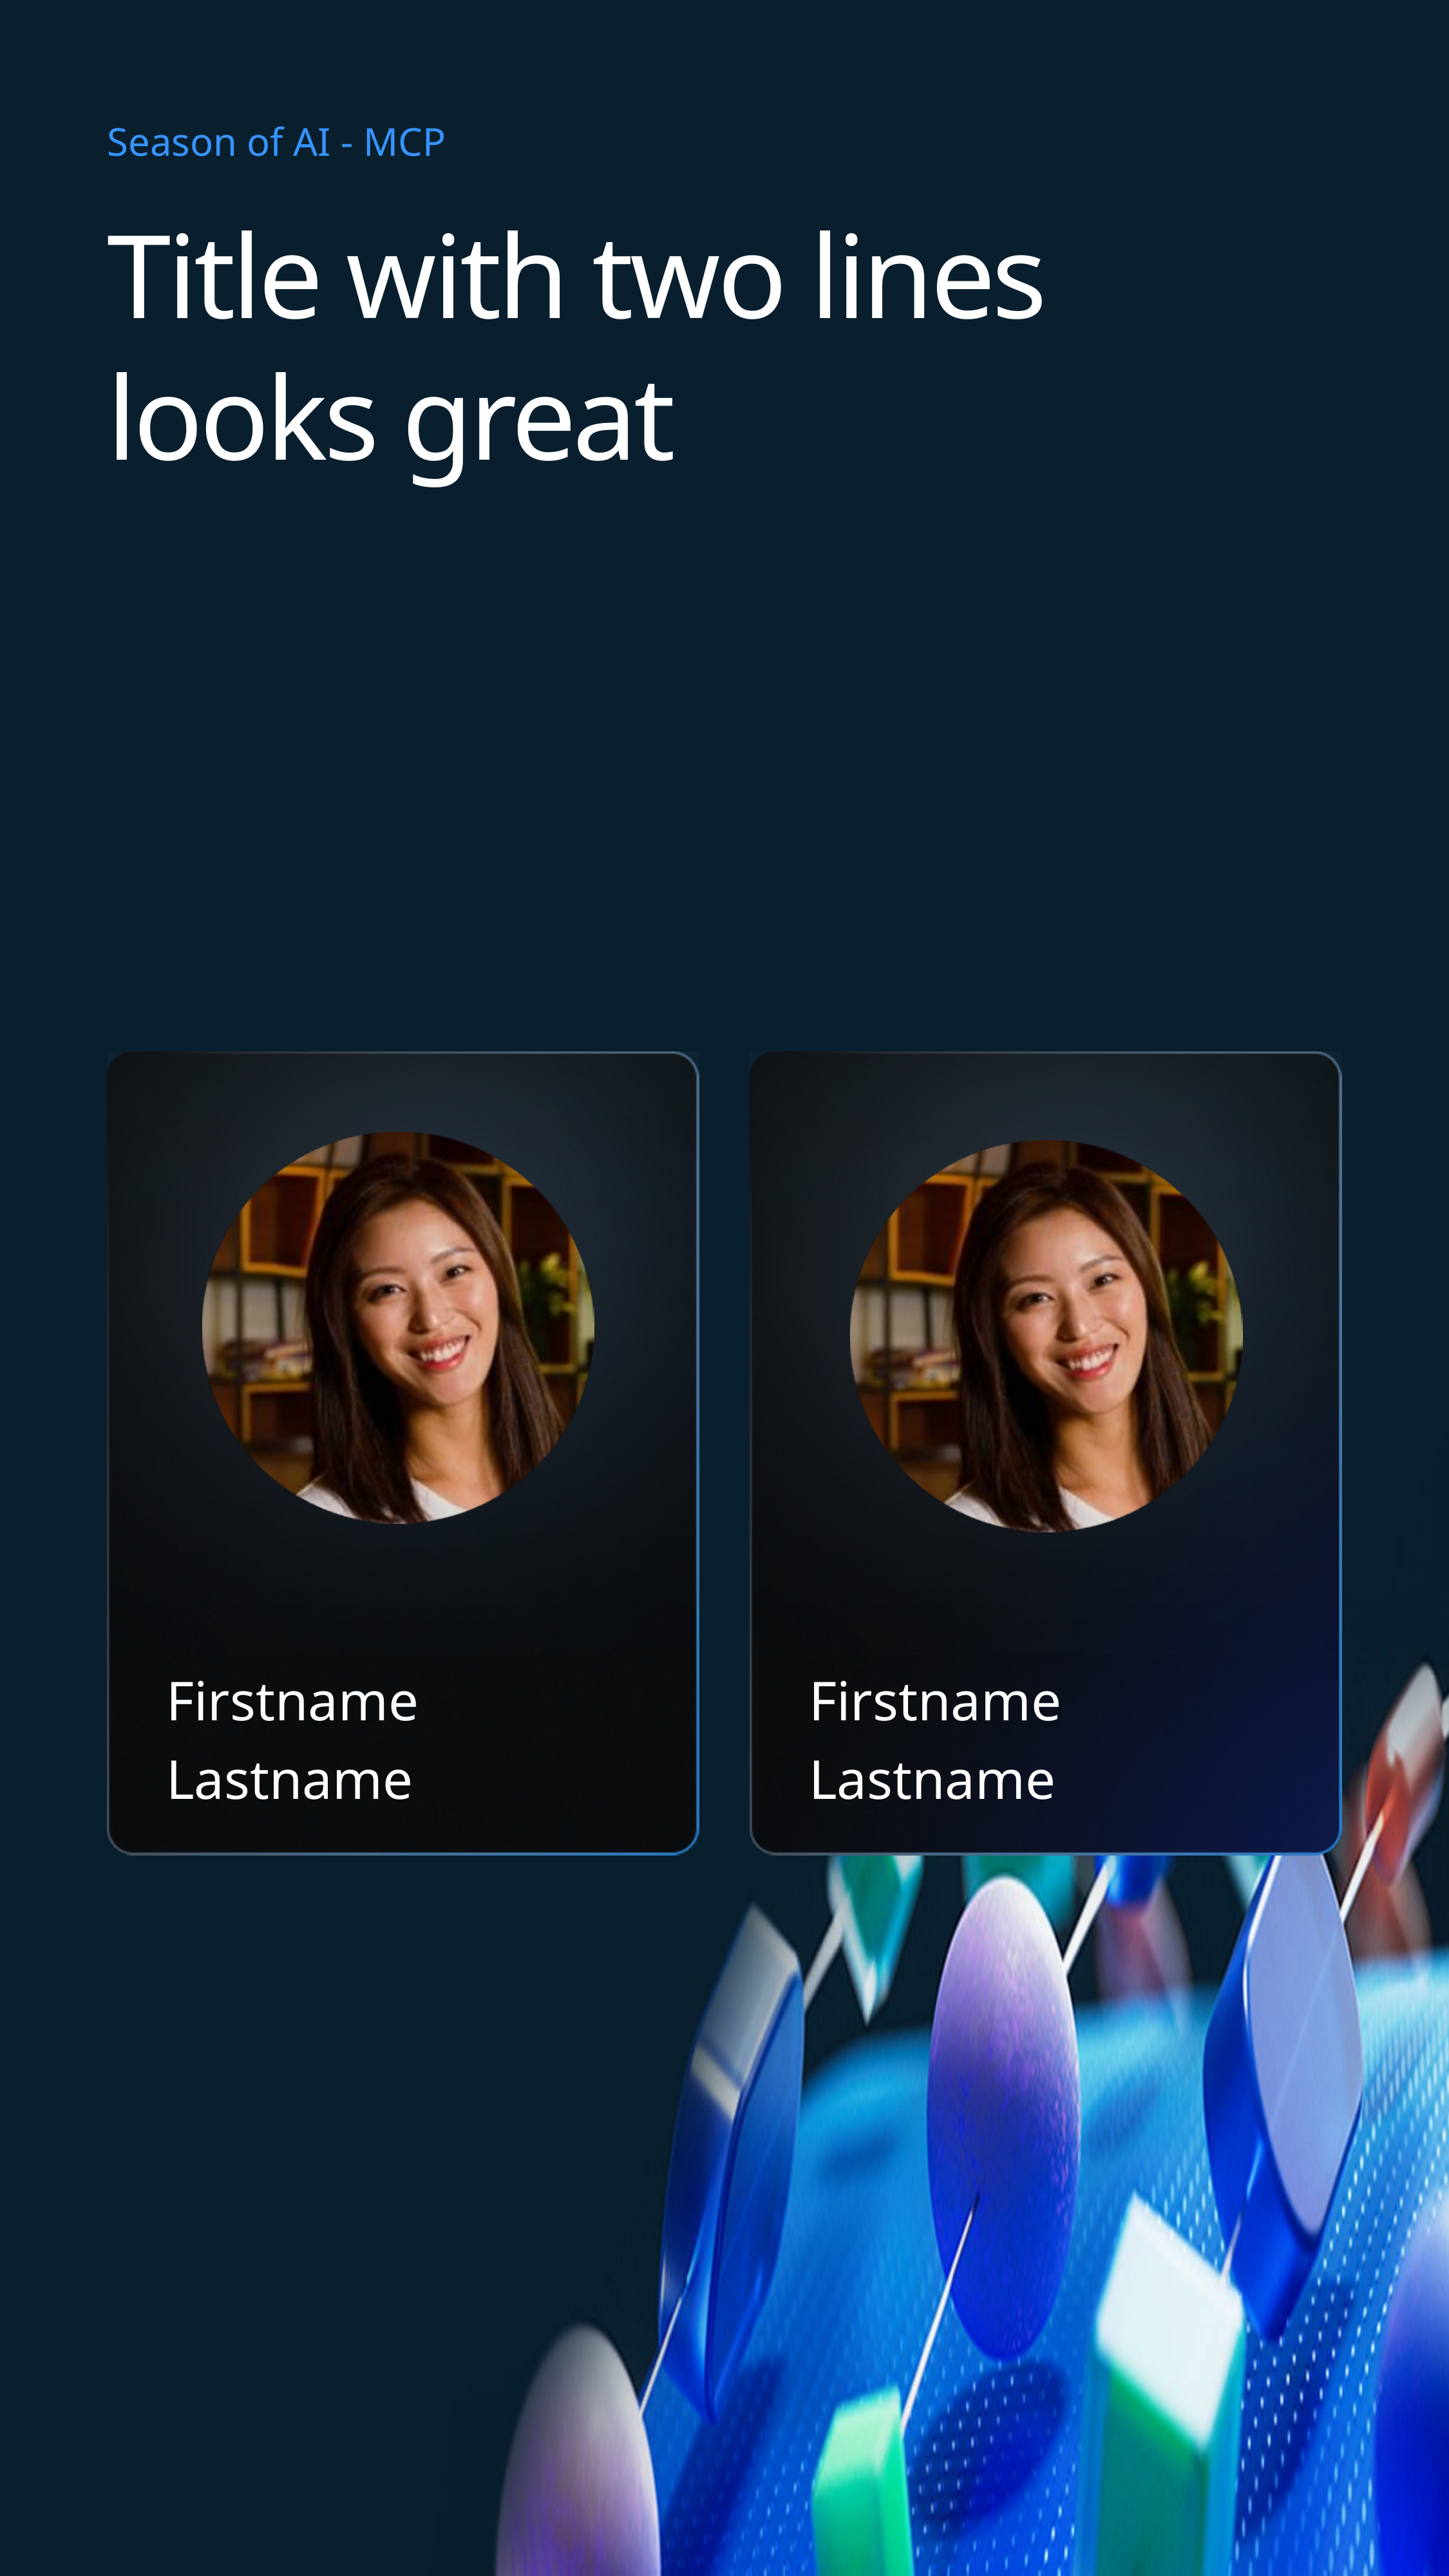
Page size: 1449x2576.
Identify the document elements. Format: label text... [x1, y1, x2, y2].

picture [0, 0, 1449, 2576]
text_box Season of AI - MCP [107, 107, 594, 177]
text_box Title with two lines looks great [107, 200, 1303, 842]
